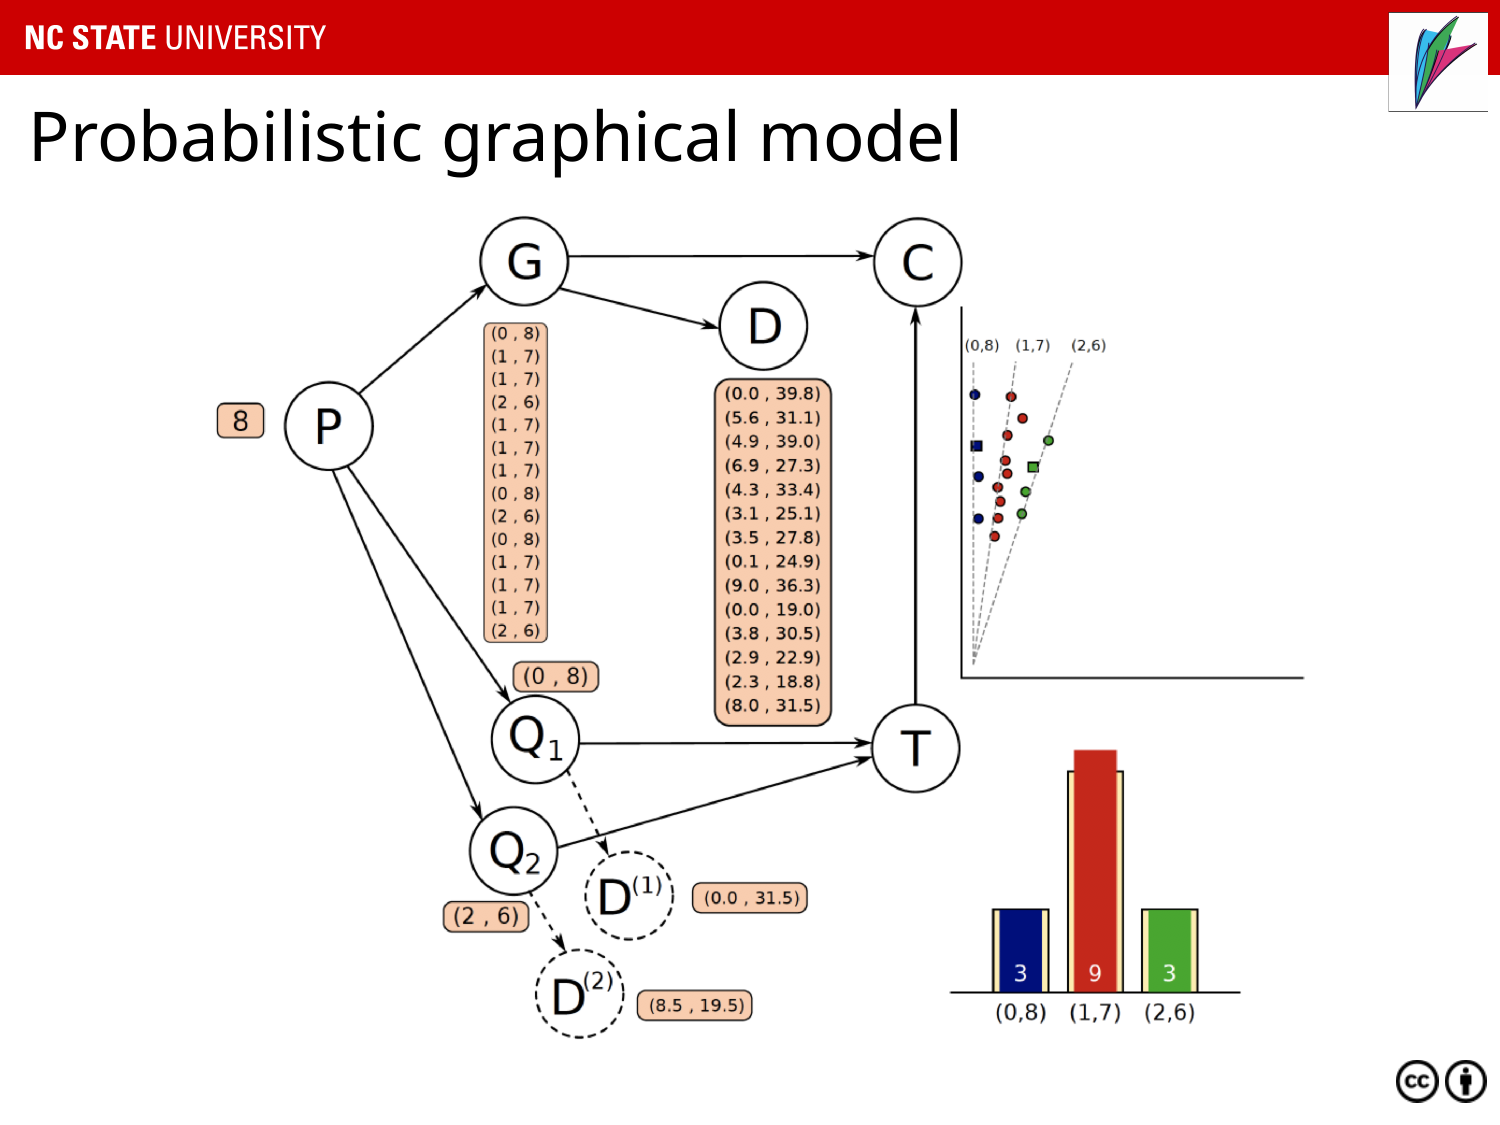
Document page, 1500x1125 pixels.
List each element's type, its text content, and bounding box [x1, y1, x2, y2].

picture [1445, 1060, 1487, 1103]
picture [0, 0, 1500, 112]
picture [1396, 1060, 1439, 1103]
picture [207, 204, 1347, 1045]
title Probabilistic graphical model [13, 80, 1204, 200]
